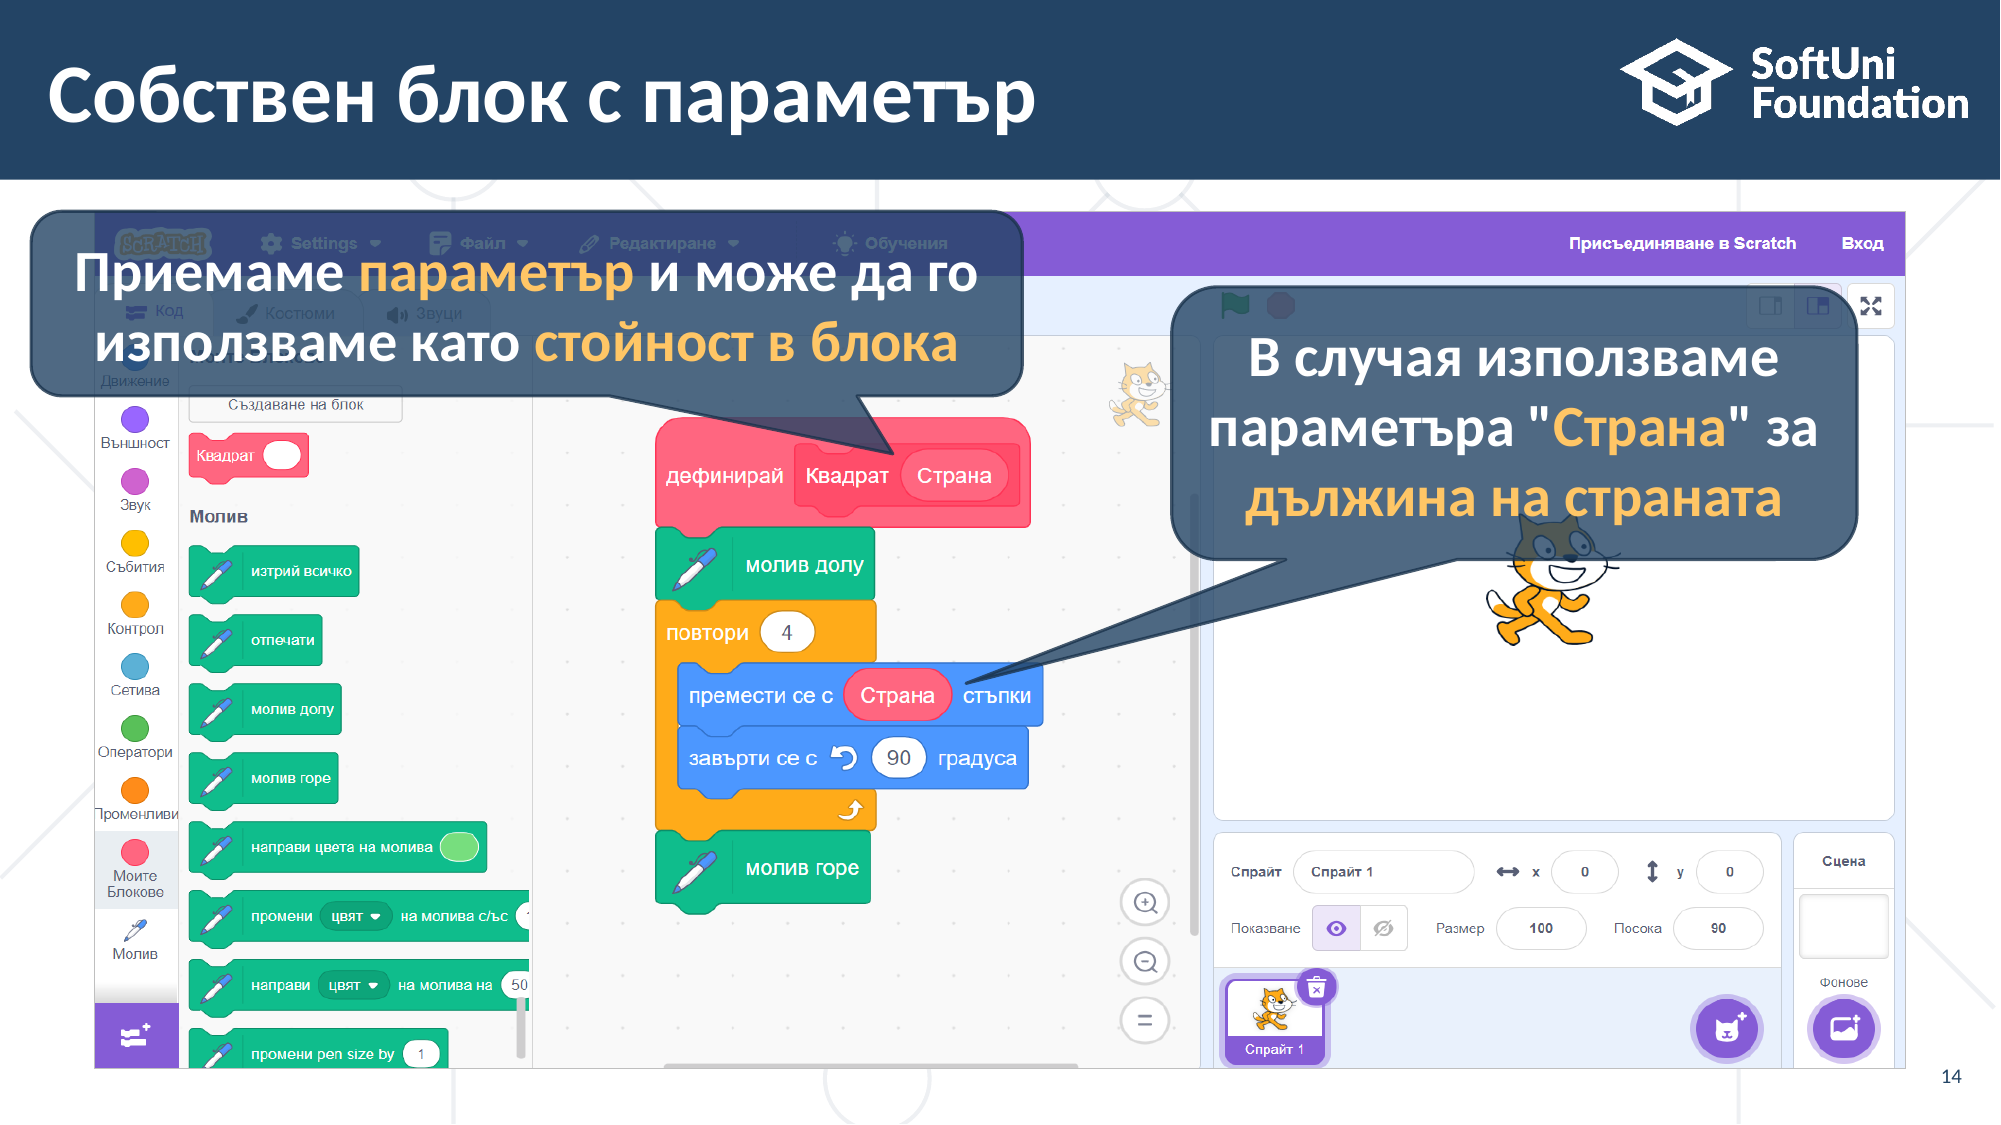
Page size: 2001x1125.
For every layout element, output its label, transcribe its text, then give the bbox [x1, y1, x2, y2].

slide_number 14 [1897, 1049, 1968, 1101]
picture [1619, 38, 1968, 126]
text_box Приемаме параметър и може да го използваме като стойност в блока [29, 209, 999, 398]
picture [93, 211, 1907, 1069]
title Собствен блок с параметър [31, 16, 1591, 162]
